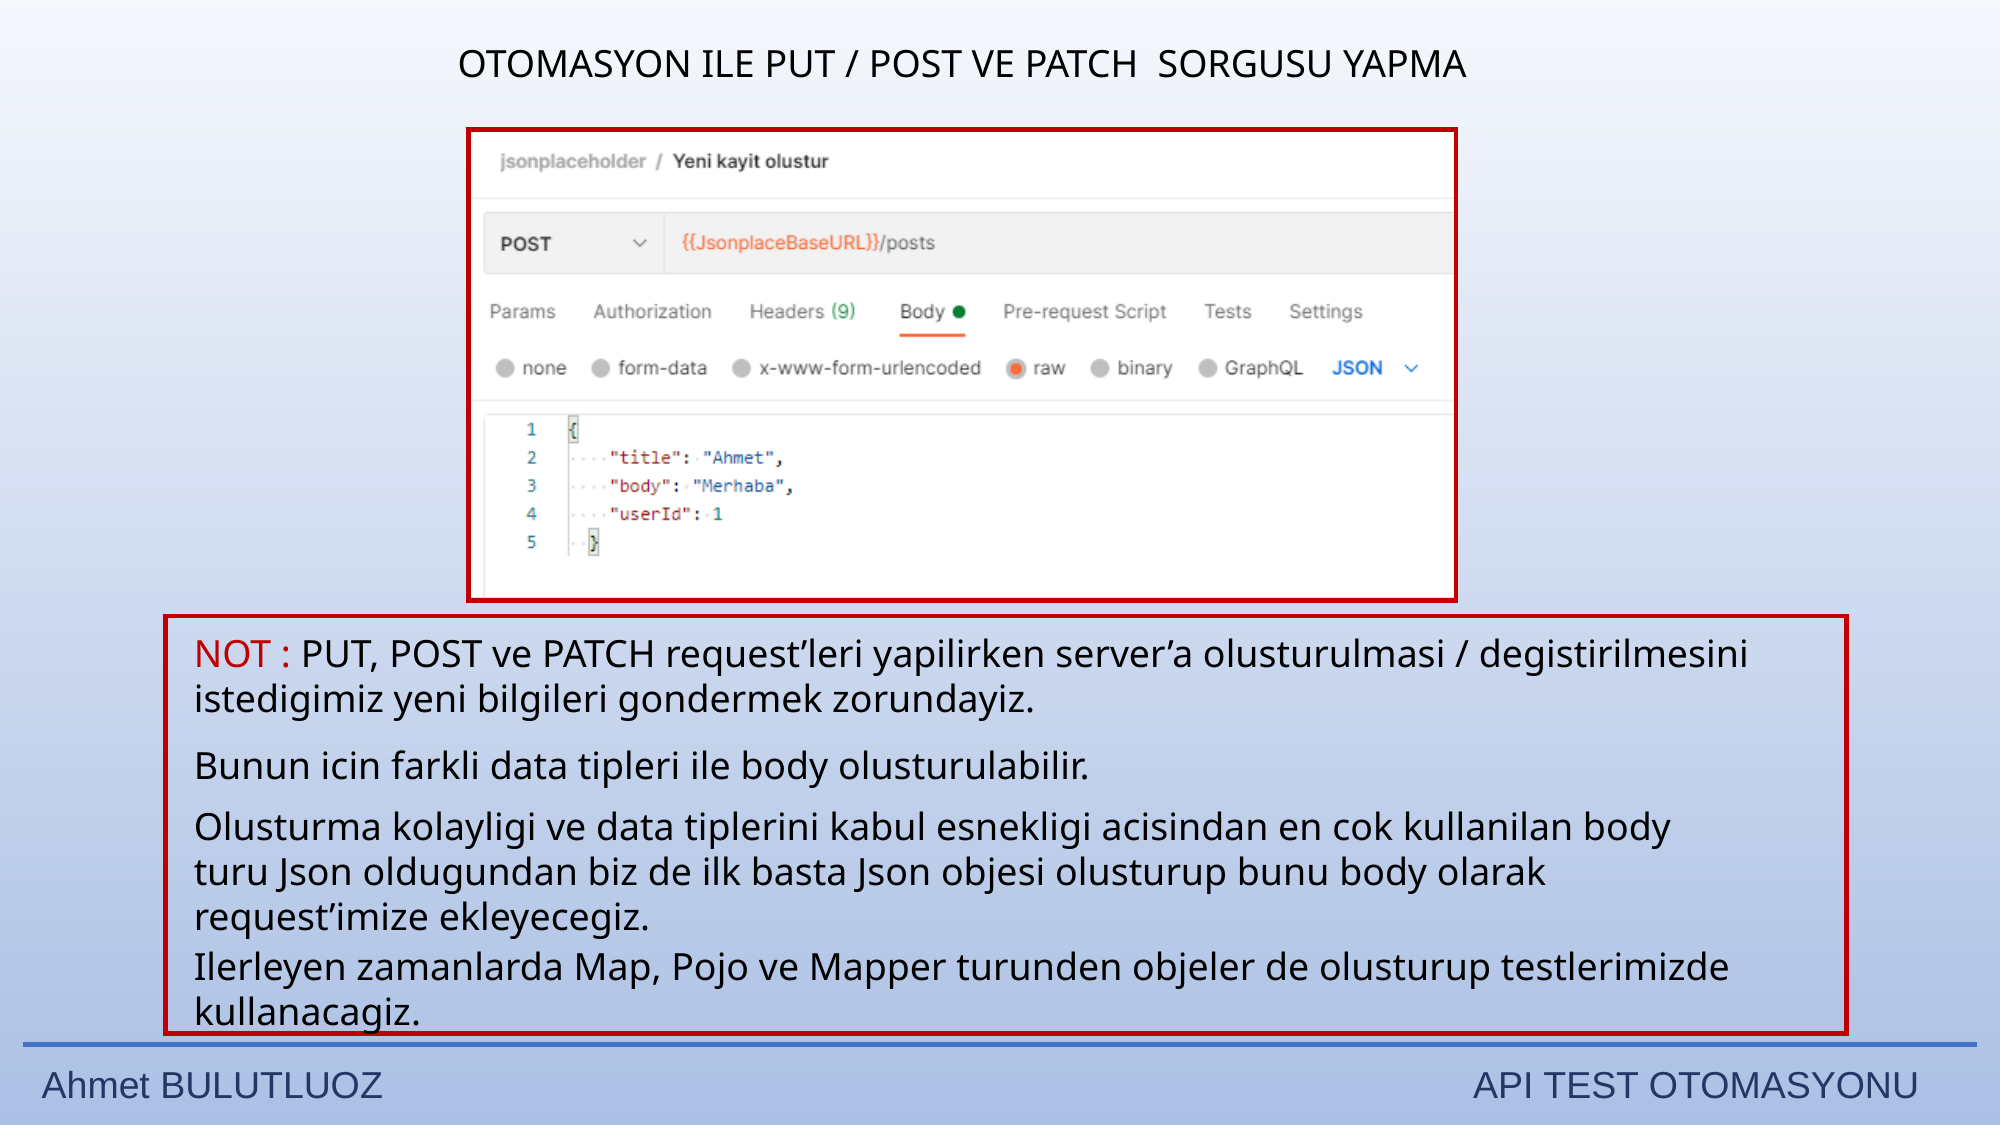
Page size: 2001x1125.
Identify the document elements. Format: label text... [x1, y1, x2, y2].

text_box OTOMASYON ILE PUT / POST VE PATCH SORGUSU YAPMA [442, 32, 1483, 138]
picture [468, 129, 1457, 597]
text_box [468, 597, 1457, 601]
text_box Ahmet BULUTLUOZ API TEST OTOMASYONU [26, 1053, 1981, 1114]
text_box [165, 616, 1847, 1034]
text_box Ilerleyen zamanlarda Map, Pojo ve Mapper turunden objeler de olusturup testlerimizde kullanacagiz. [178, 935, 1821, 1041]
text_box NOT : PUT, POST ve PATCH request’leri yapilirken server’a olusturulmasi / degistirilmesini istedigimiz yeni bilgileri gondermek zorundayiz. [178, 622, 1821, 728]
text_box Olusturma kolayligi ve data tiplerini kabul esnekligi acisindan en cok kullanilan body turu Json oldugundan biz de ilk basta Json objesi olusturup bunu body olarak request’imize ekleyecegiz. [178, 795, 1762, 935]
text_box Bunun icin farkli data tipleri ile body olusturulabilir. [178, 734, 1748, 795]
